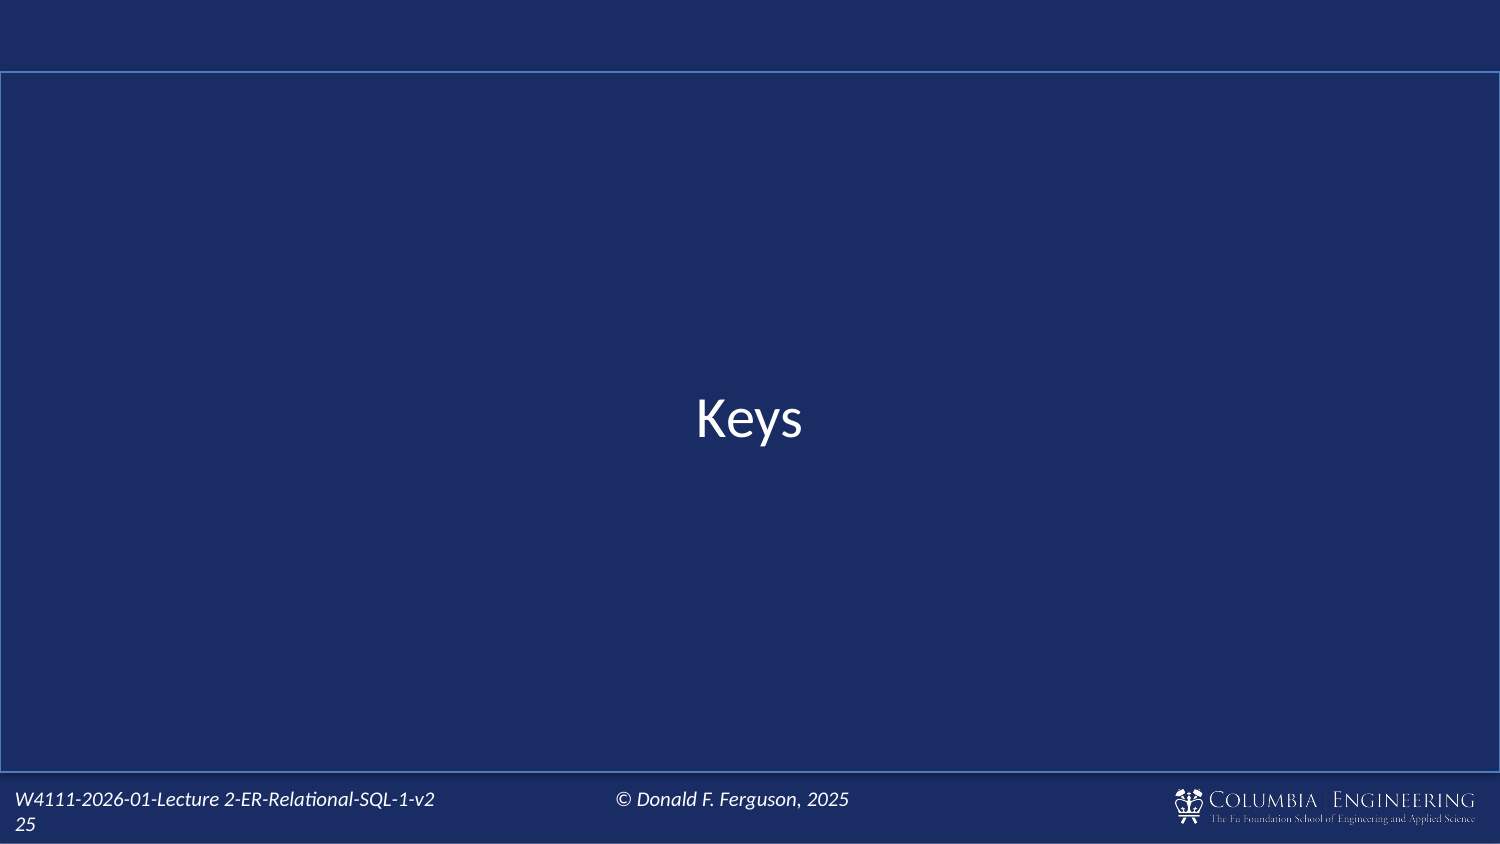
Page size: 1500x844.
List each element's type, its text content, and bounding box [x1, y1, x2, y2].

list Keys [24, 371, 1475, 458]
